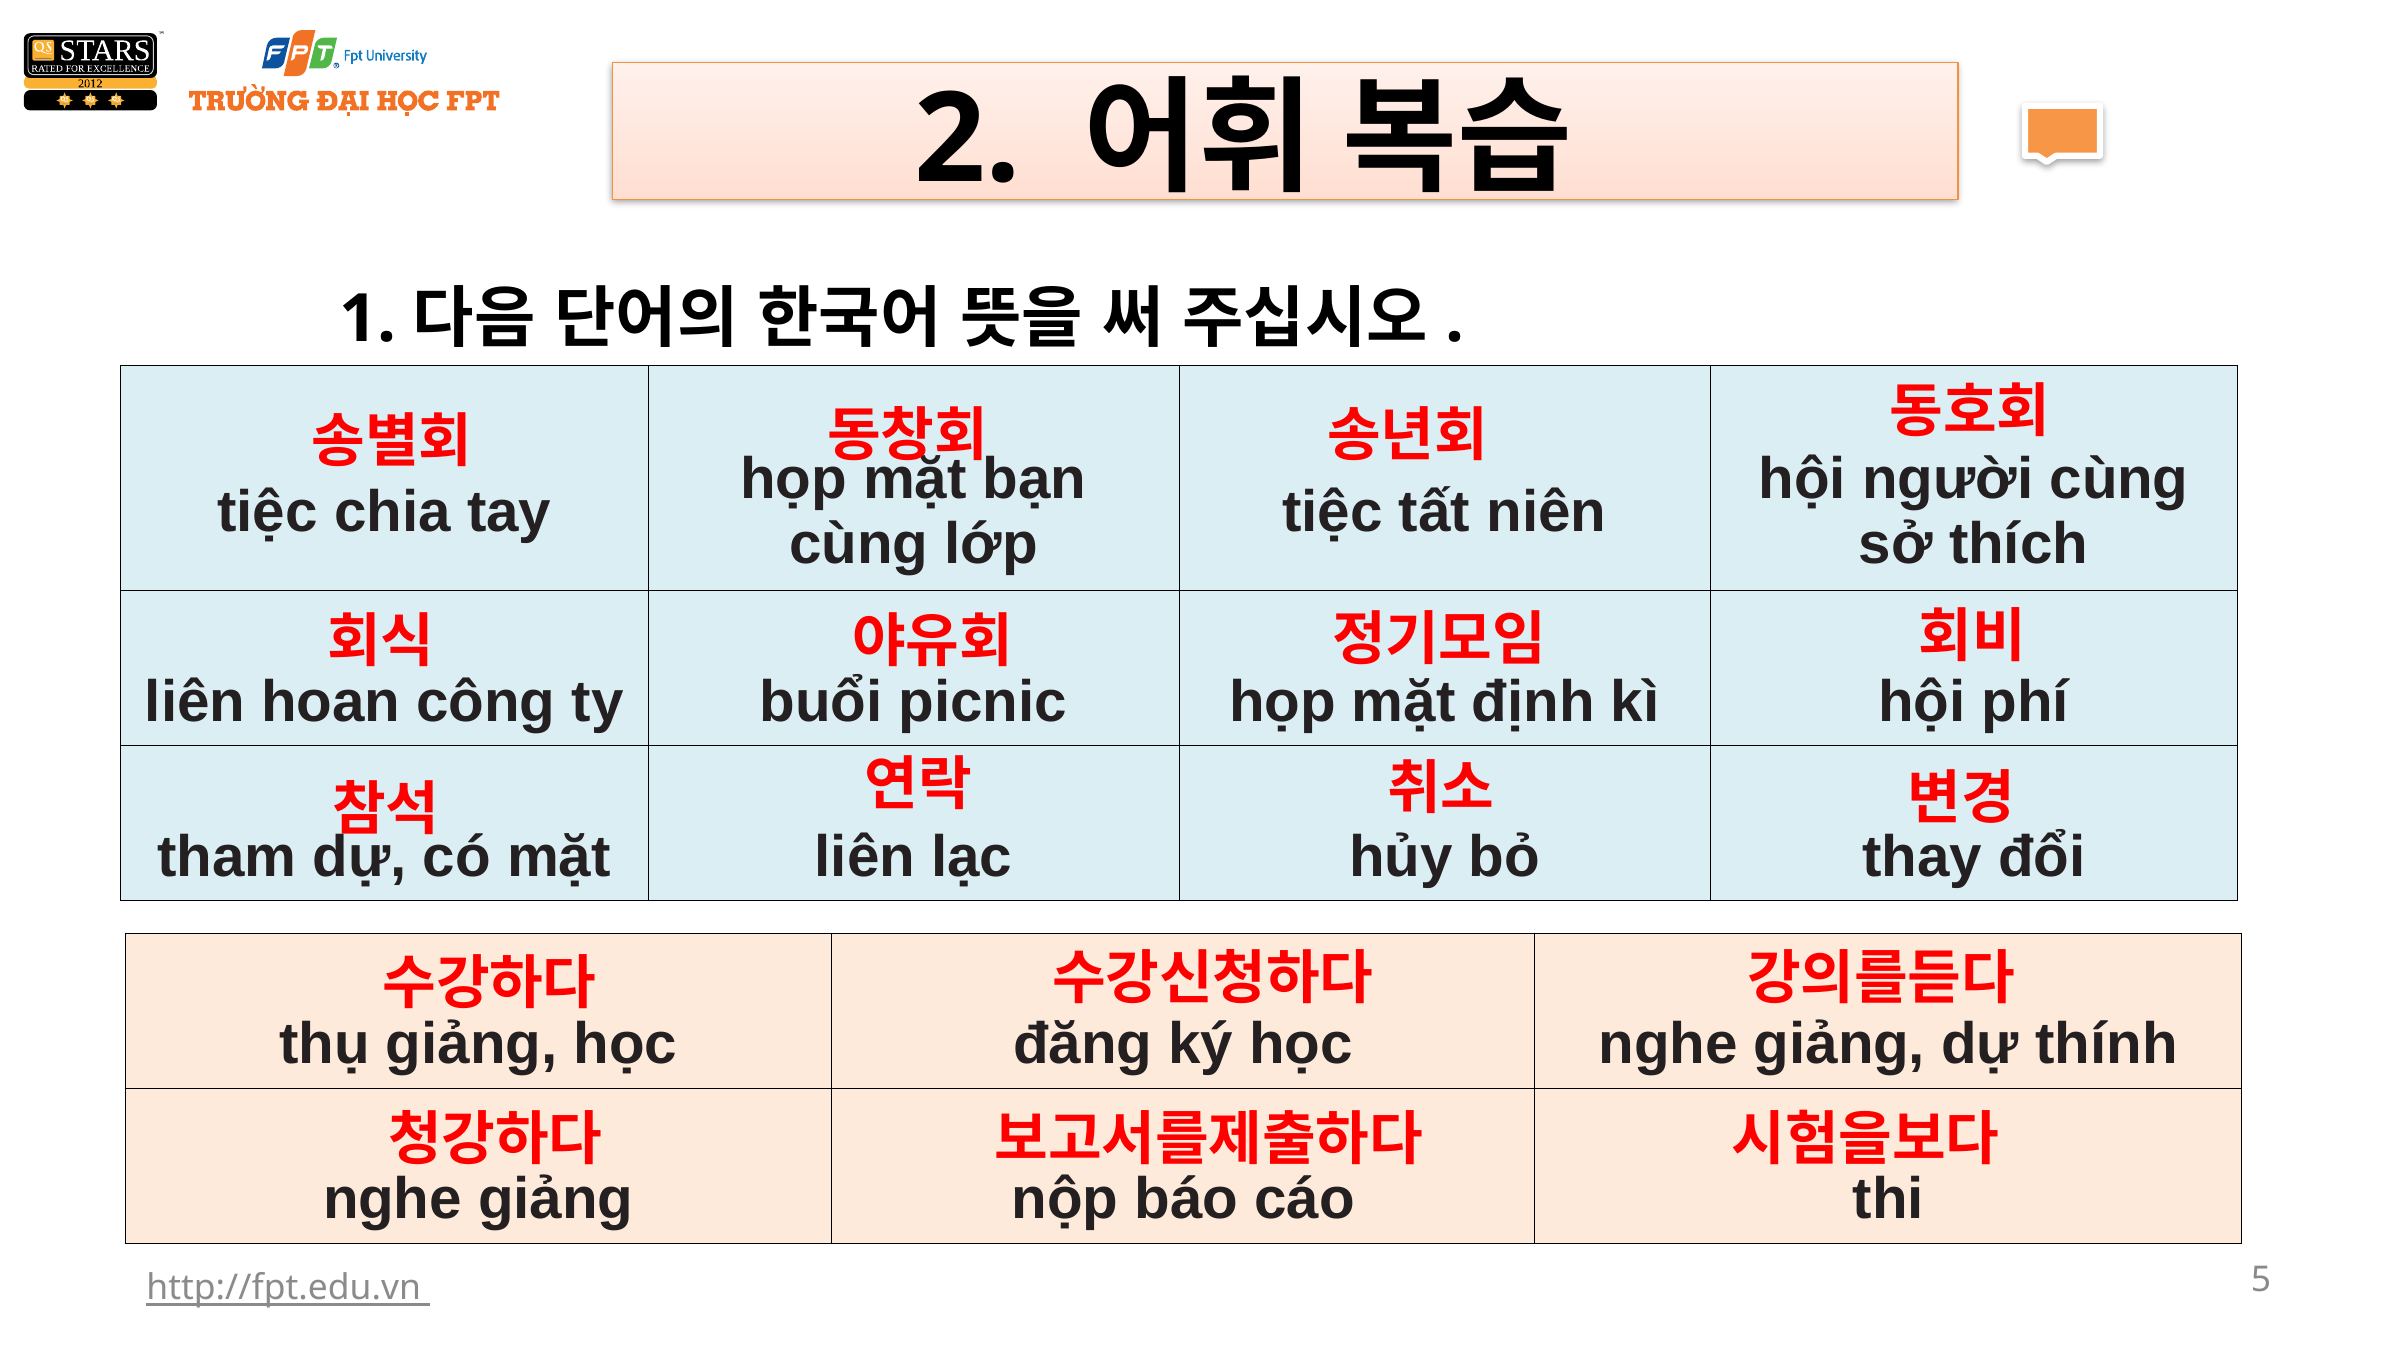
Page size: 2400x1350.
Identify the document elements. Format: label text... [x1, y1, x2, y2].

text_box 보고서를제출하다 [979, 1093, 1716, 1179]
text_box 회비 [1903, 590, 2189, 676]
text_box 시험을보다 [1716, 1093, 2154, 1179]
table_cell thay đổi [1711, 746, 2237, 900]
text_box 동호회 [1874, 365, 2240, 451]
footer http://fpt.edu.vn [125, 1250, 885, 1322]
table_cell tham dự, có mặt [121, 746, 648, 900]
table_header thụ giảng, học [126, 934, 831, 1088]
table_header hội người cùng sở thích [1711, 366, 2237, 590]
text_box 청강하다 [373, 1093, 747, 1179]
table_header đăng ký học [832, 934, 1534, 1088]
text_box 1.다음 단어의 한국어 뜻을 써 주십시오. [324, 267, 2213, 363]
slide_number 5 [2175, 1250, 2293, 1312]
table_cell thi [1535, 1089, 2241, 1243]
text_box 동창회 [812, 389, 1097, 475]
table_cell buổi picnic [649, 591, 1179, 745]
table_cell liên hoan công ty [121, 591, 648, 745]
text_box 취소 [1372, 742, 1631, 828]
table_cell hủy bỏ [1180, 746, 1710, 900]
table_cell họp mặt định kì [1180, 591, 1710, 745]
text_box 연락 [849, 739, 1153, 824]
table_cell nộp báo cáo [832, 1089, 1534, 1243]
text_box 정기모임 [1317, 593, 1833, 679]
table_header tiệc tất niên [1180, 366, 1710, 590]
table_header tiệc chia tay [121, 366, 648, 590]
text_box 수강신청하다 [1037, 933, 1500, 1018]
text_box 강의를듣다 [1732, 933, 2138, 1018]
table_cell hội phí [1711, 591, 2237, 745]
text_box 야유회 [837, 595, 1243, 681]
table_cell nghe giảng [126, 1089, 831, 1243]
text_box 회식 [312, 595, 686, 681]
table_cell liên lạc [649, 746, 1179, 900]
text_box 송별회 [297, 395, 550, 481]
text_box 변경 [1892, 752, 2195, 838]
text_box 수강하다 [367, 937, 787, 1023]
text_box 송년회 [1312, 389, 1757, 475]
text_box 2. 어휘 복습 [612, 62, 1959, 200]
table_header nghe giảng, dự thính [1535, 934, 2241, 1088]
table_header họp mặt bạn cùng lớp [649, 366, 1179, 590]
text_box [2021, 102, 2104, 165]
text_box 참석 [317, 763, 620, 849]
